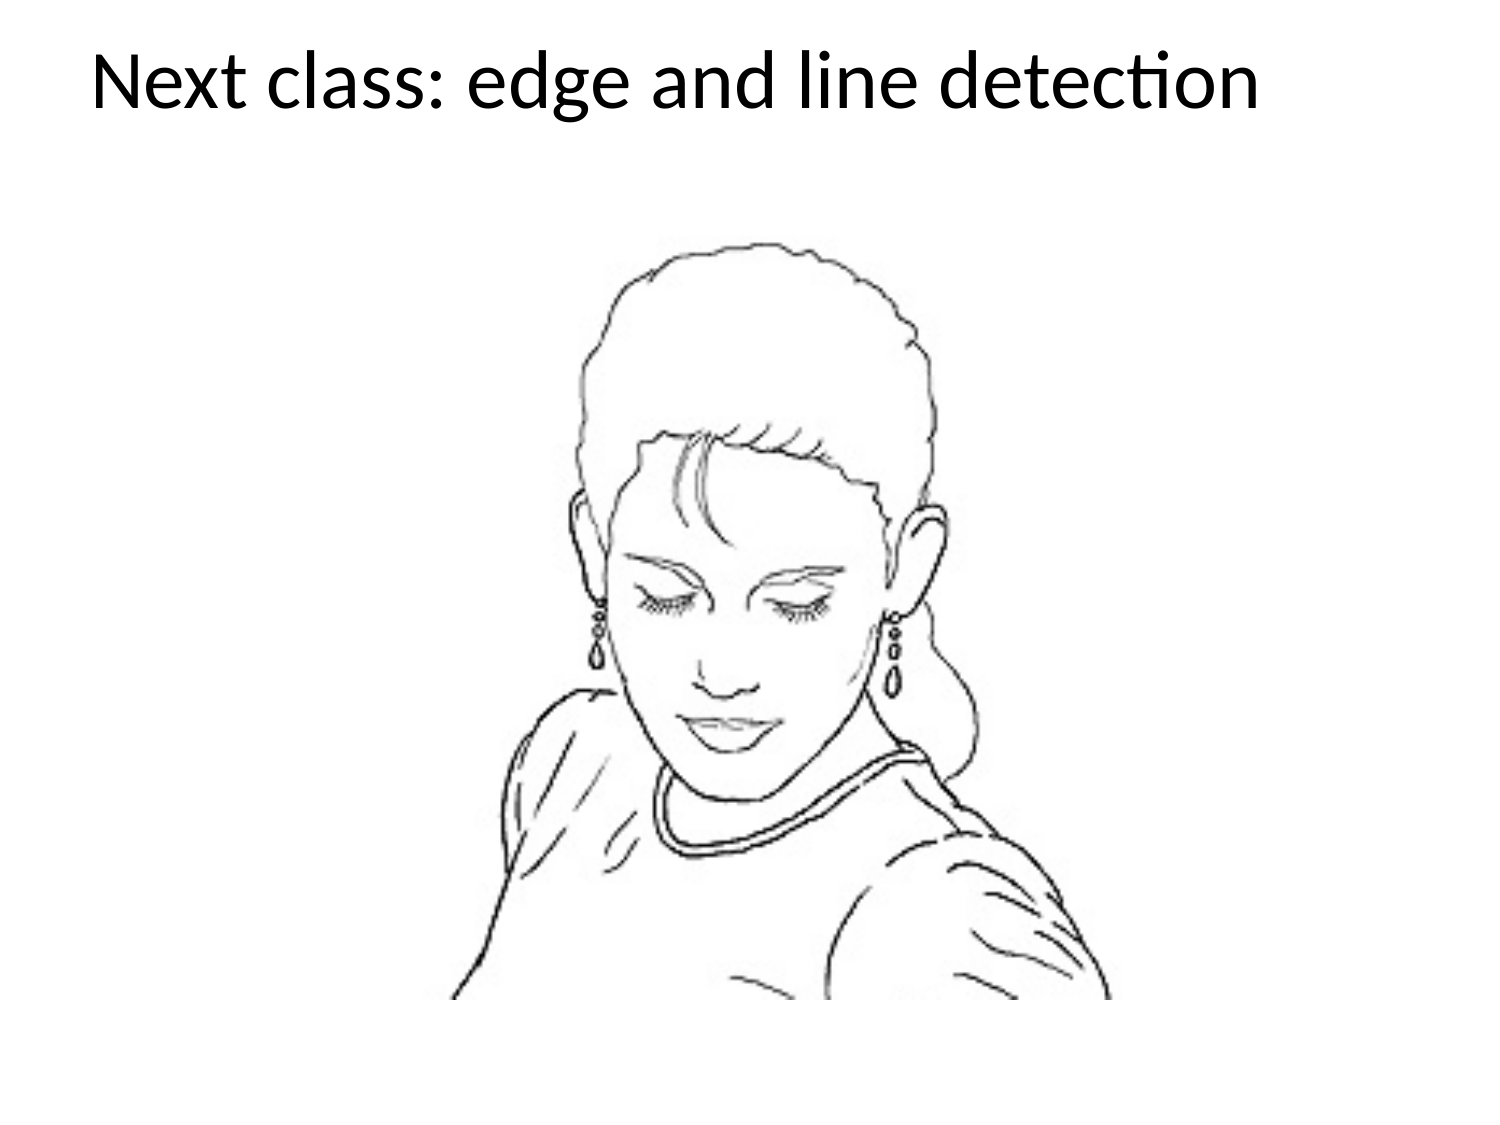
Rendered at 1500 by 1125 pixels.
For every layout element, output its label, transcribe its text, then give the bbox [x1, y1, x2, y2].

title Next class: edge and line detection [74, 0, 1426, 151]
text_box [412, 212, 1146, 1001]
